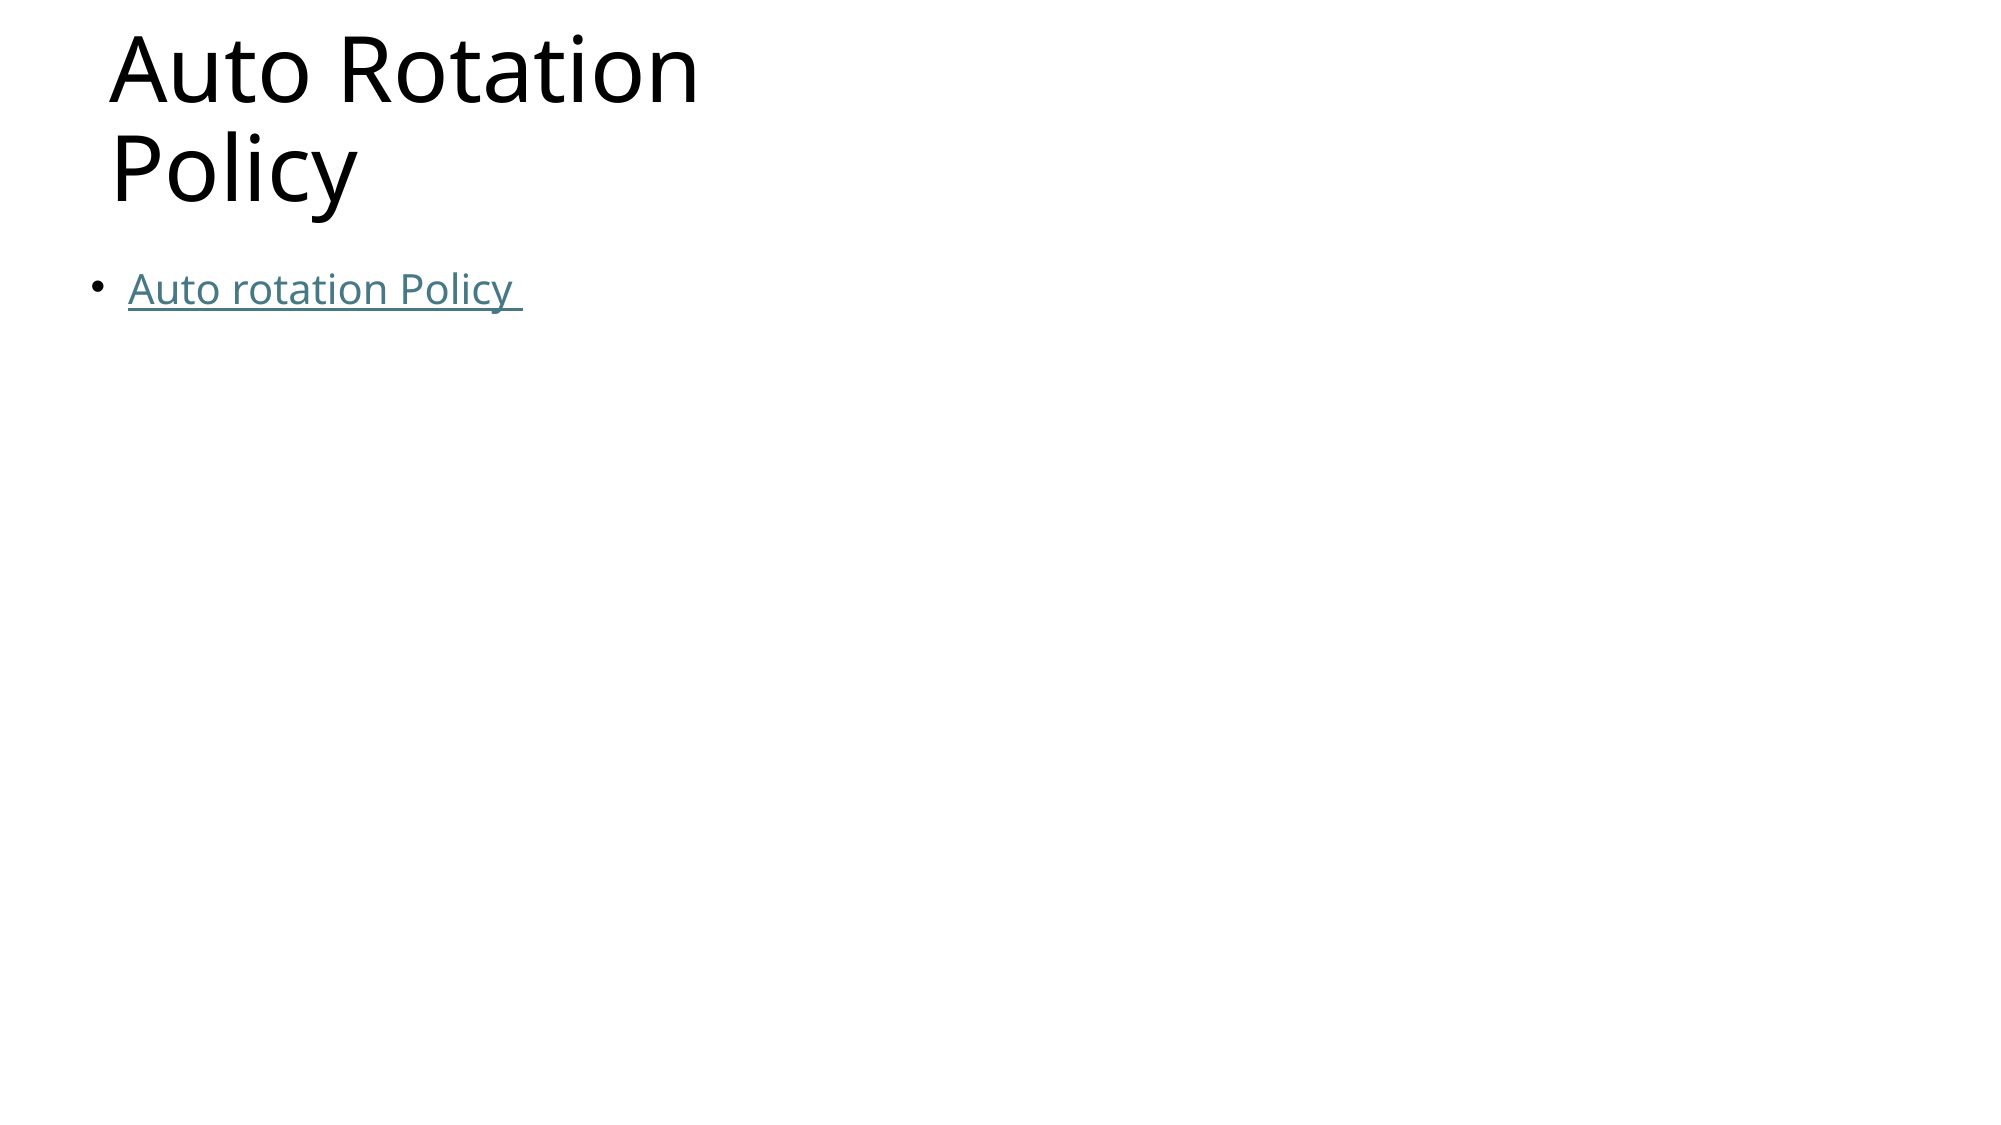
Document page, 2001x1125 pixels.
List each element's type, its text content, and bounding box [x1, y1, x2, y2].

title Auto Rotation Policy [94, 0, 878, 255]
list Auto rotation Policy [75, 255, 1000, 1036]
